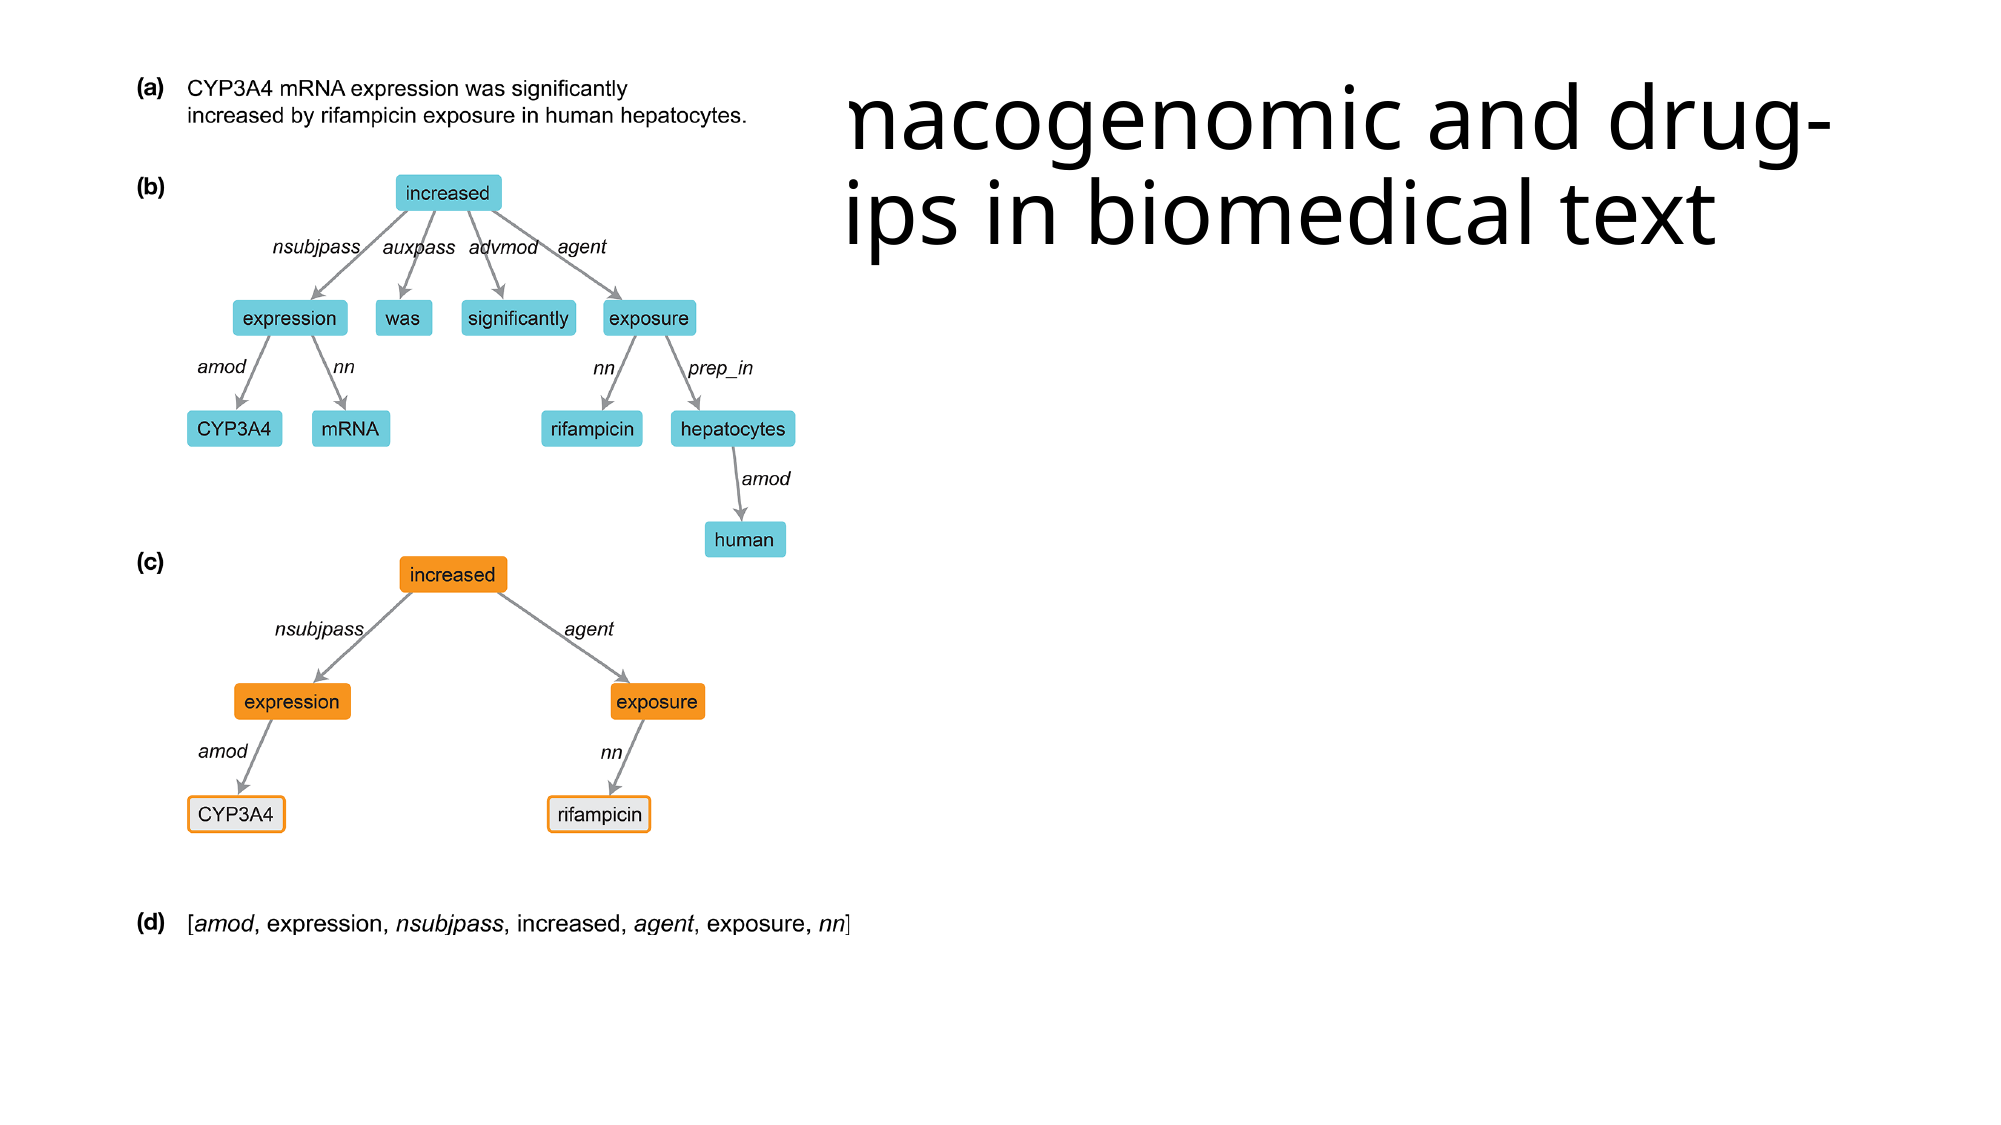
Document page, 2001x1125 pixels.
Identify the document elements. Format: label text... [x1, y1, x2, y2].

picture [137, 77, 850, 935]
title Identifying pharmacogenomic and drug-target relationships in biomedical text [137, 59, 1863, 278]
